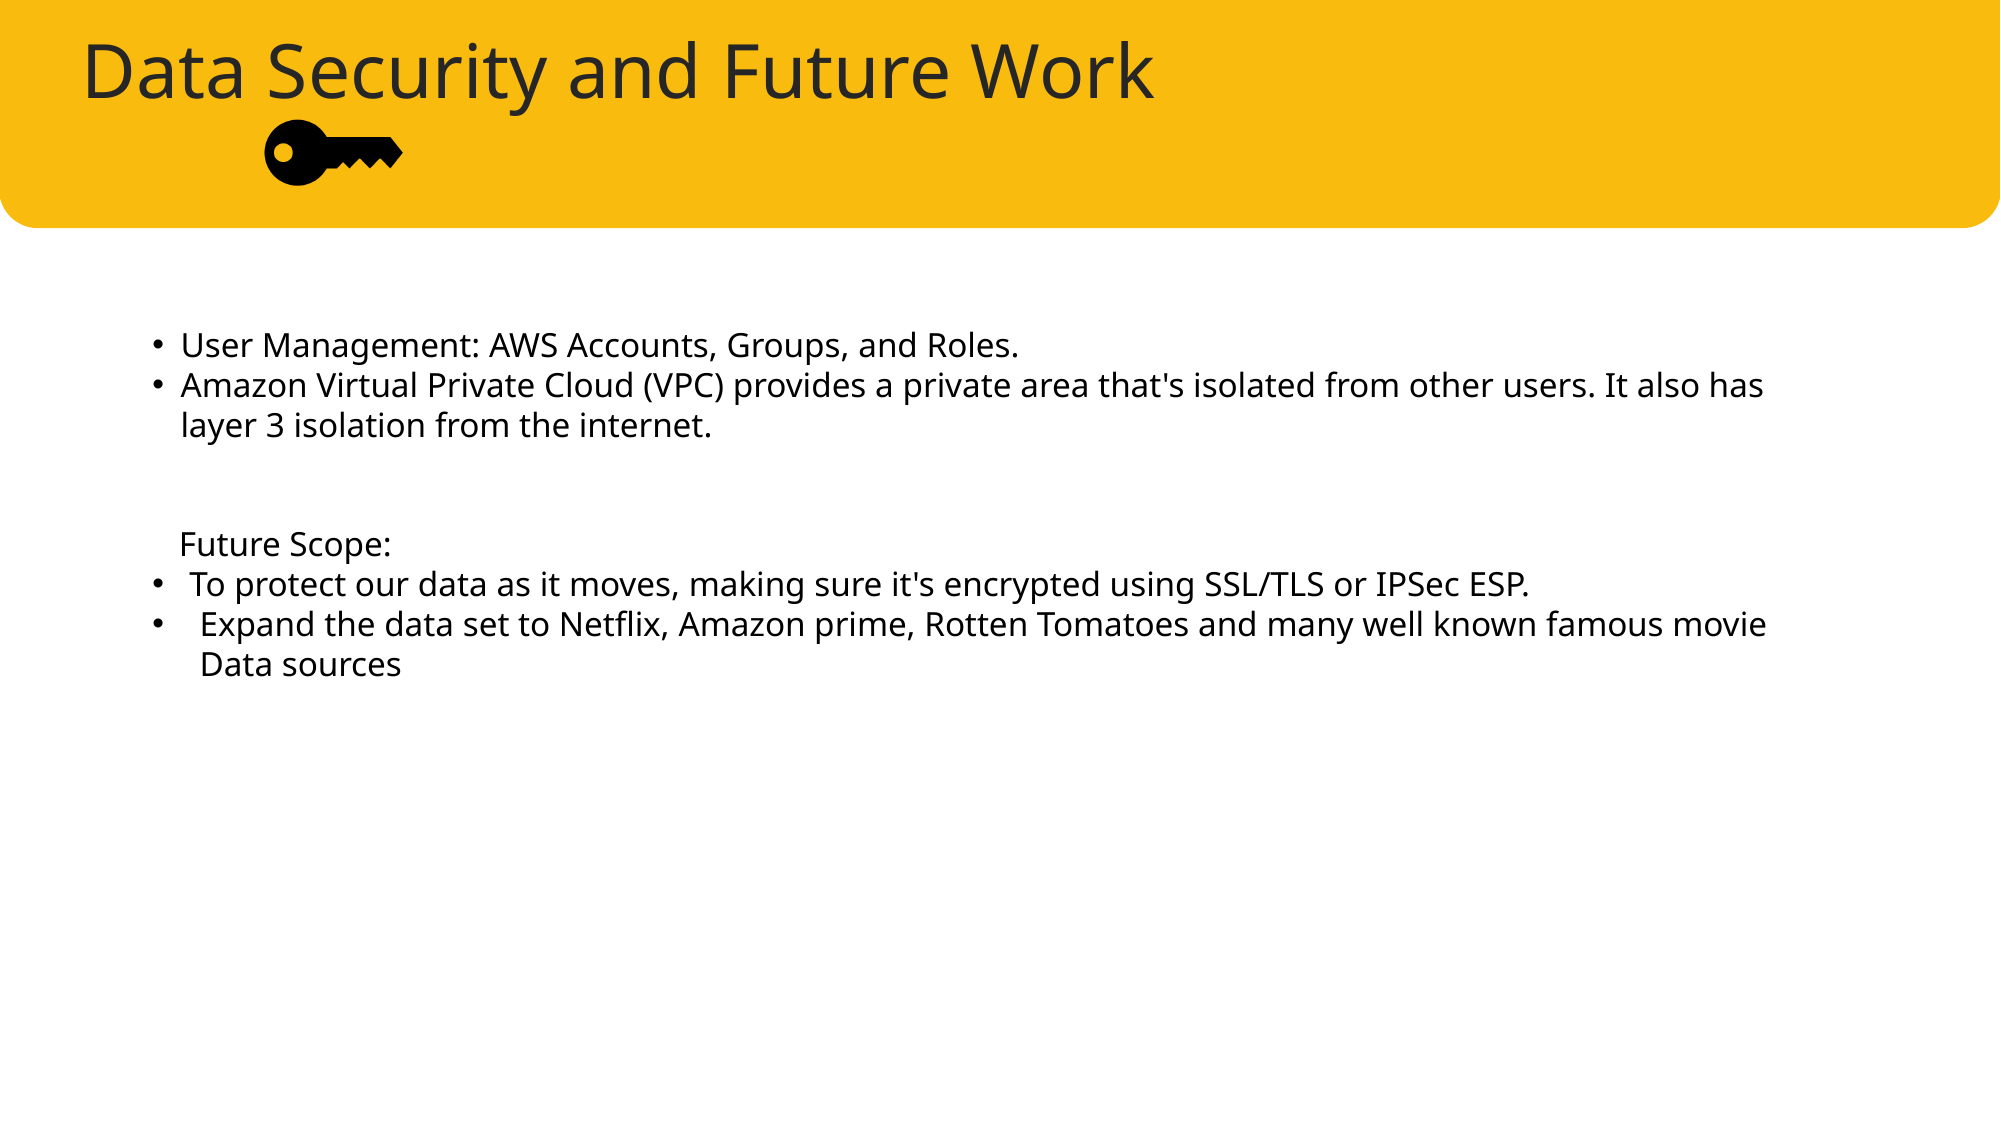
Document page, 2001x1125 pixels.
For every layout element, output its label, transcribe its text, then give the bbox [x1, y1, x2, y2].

text_box [0, 0, 2000, 229]
picture [258, 77, 409, 228]
text_box User Management: AWS Accounts, Groups, and Roles. Amazon Virtual Private Cloud (VPC) provides a private area that's isolated from other users. It also has layer 3 isolation from the internet. Future Scope: To protect our data as it moves, making sure it's encrypted using SSL/TLS or IPSec ESP. Expand the data set to Netflix, Amazon prime, Rotten Tomatoes and many well known famous movie Data sources [137, 316, 1863, 771]
text_box Data Security and Future Work [67, 16, 1958, 122]
